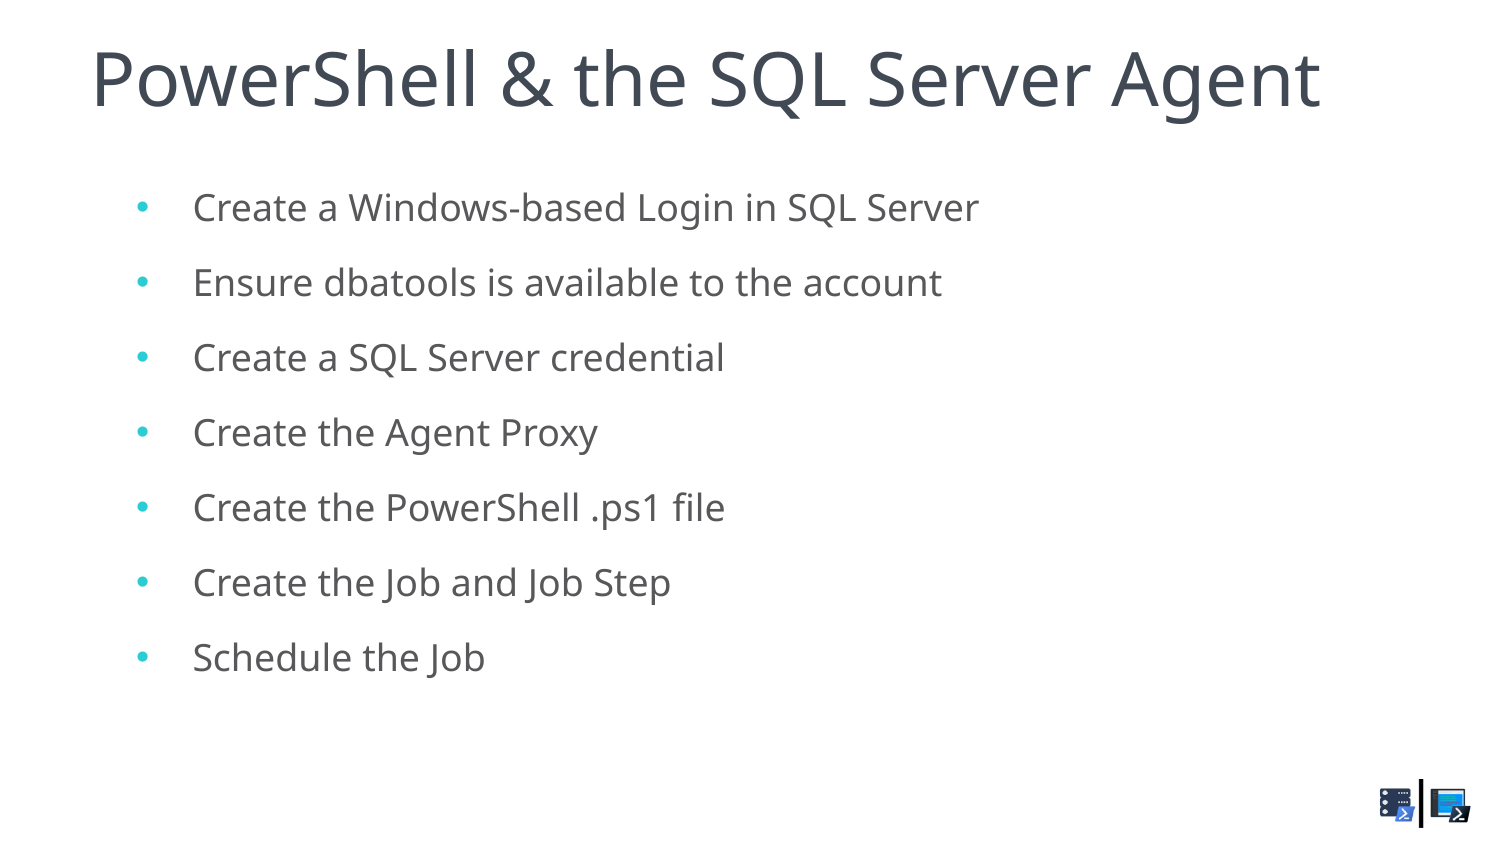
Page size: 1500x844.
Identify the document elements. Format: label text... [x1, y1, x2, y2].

title PowerShell & the SQL Server Agent [75, 41, 1425, 142]
picture [1379, 779, 1471, 828]
text_box Create a Windows-based Login in SQL Server Ensure dbatools is available to the account Create a SQL Server credential Create the Agent Proxy Create the PowerShell .ps1 file Create the Job and Job Step Schedule the Job [72, 153, 1467, 782]
